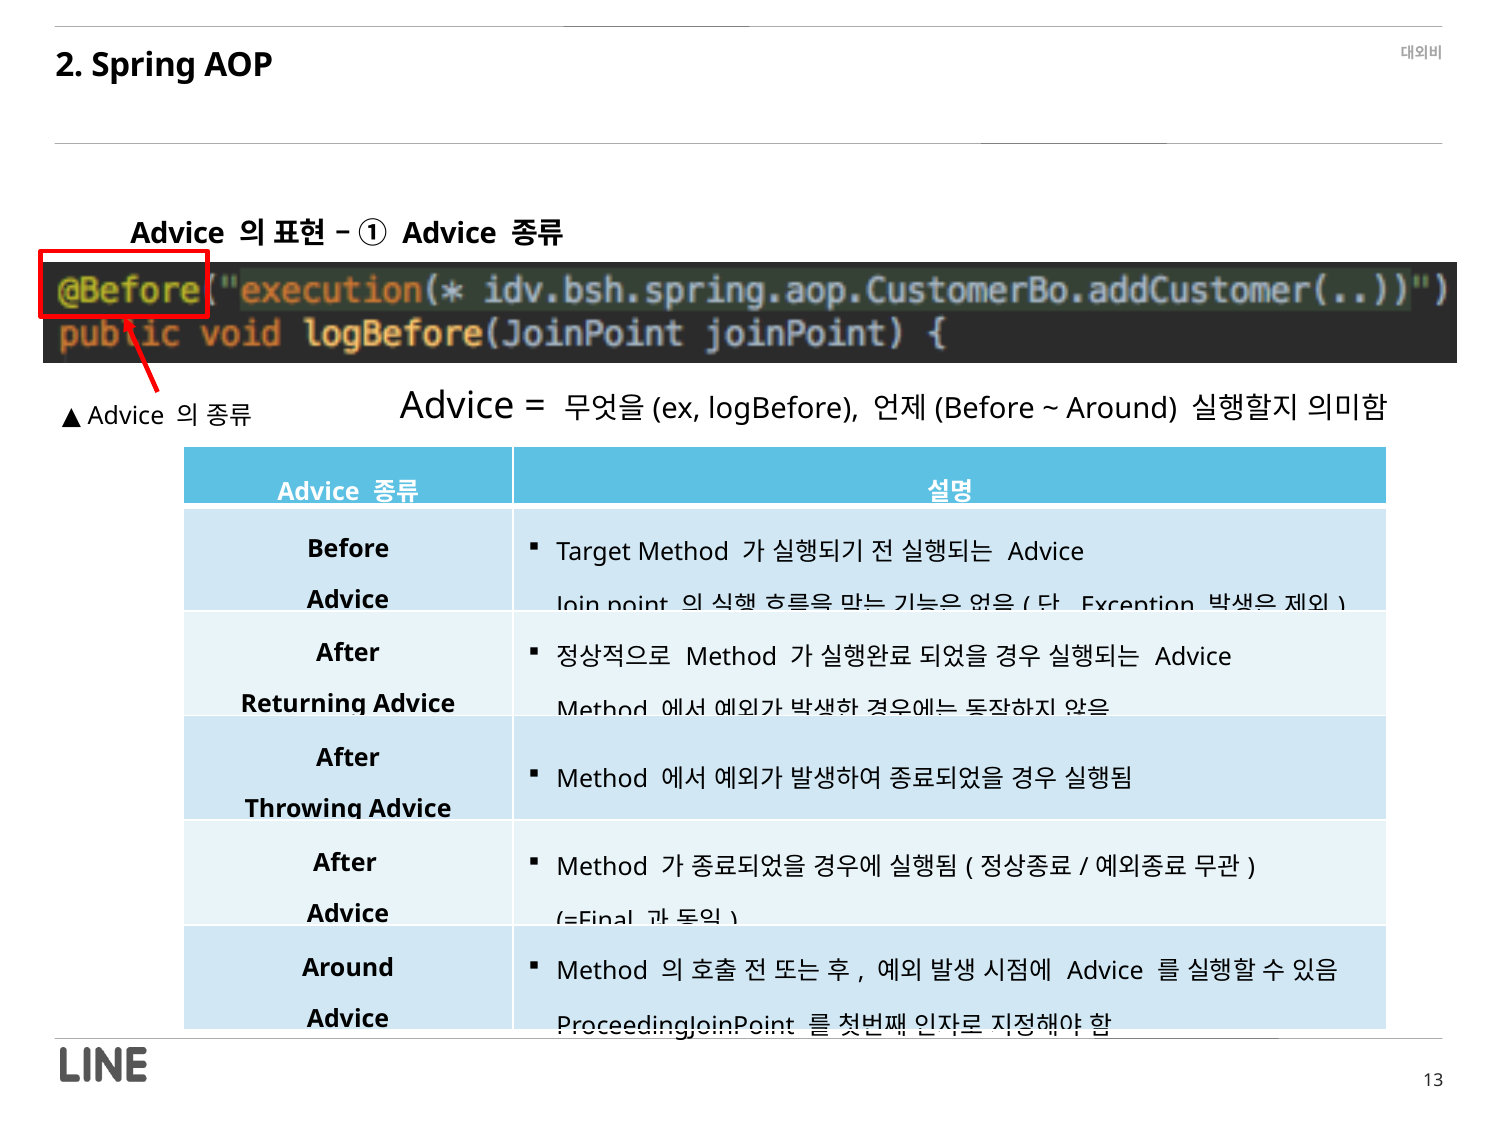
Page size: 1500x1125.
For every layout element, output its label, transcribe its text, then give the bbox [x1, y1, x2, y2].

text_box ▲ Advice 의 종류 [47, 391, 268, 437]
picture [42, 262, 1458, 363]
picture [58, 1046, 148, 1082]
table_cell After Advice [184, 821, 512, 924]
table_cell Before Advice [184, 509, 512, 610]
text_box Advice 의 표현 – ① Advice 종류 [115, 189, 1365, 257]
text_box Advice = 무엇을(ex, logBefore), 언제(Before ~ Around) 실행할지 의미함 [385, 373, 1404, 434]
table_header 설명 [514, 447, 1386, 503]
table_cell After Throwing Advice [184, 716, 512, 819]
table_cell Target Method 가 실행되기 전 실행되는 Advice Join point 의 실행 흐름을 막는 기능은 없음(단, Exception 발생은 제외) [514, 509, 1386, 610]
text_box [39, 249, 209, 264]
table_cell 정상적으로 Method 가 실행완료 되었을 경우 실행되는 Advice Method 에서 예외가 발생한 경우에는 동작하지 않음 [514, 612, 1386, 715]
table_cell After Returning Advice [184, 612, 512, 715]
text_box 2. Spring AOP [40, 27, 734, 91]
table_cell Method 가 종료되었을 경우에 실행됨(정상종료/예외종료 무관) (=Final 과 동일) [514, 821, 1386, 924]
table_cell Method 에서 예외가 발생하여 종료되었을 경우 실행됨 [514, 716, 1386, 819]
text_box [123, 316, 158, 393]
table_cell Method 의 호출 전 또는 후, 예외 발생 시점에 Advice 를 실행할 수 있음 ProceedingJoinPoint 를 첫번째 인자로 지정해야 함 [514, 926, 1386, 1029]
table_cell Around Advice [184, 926, 512, 1029]
table_header Advice 종류 [184, 447, 512, 503]
